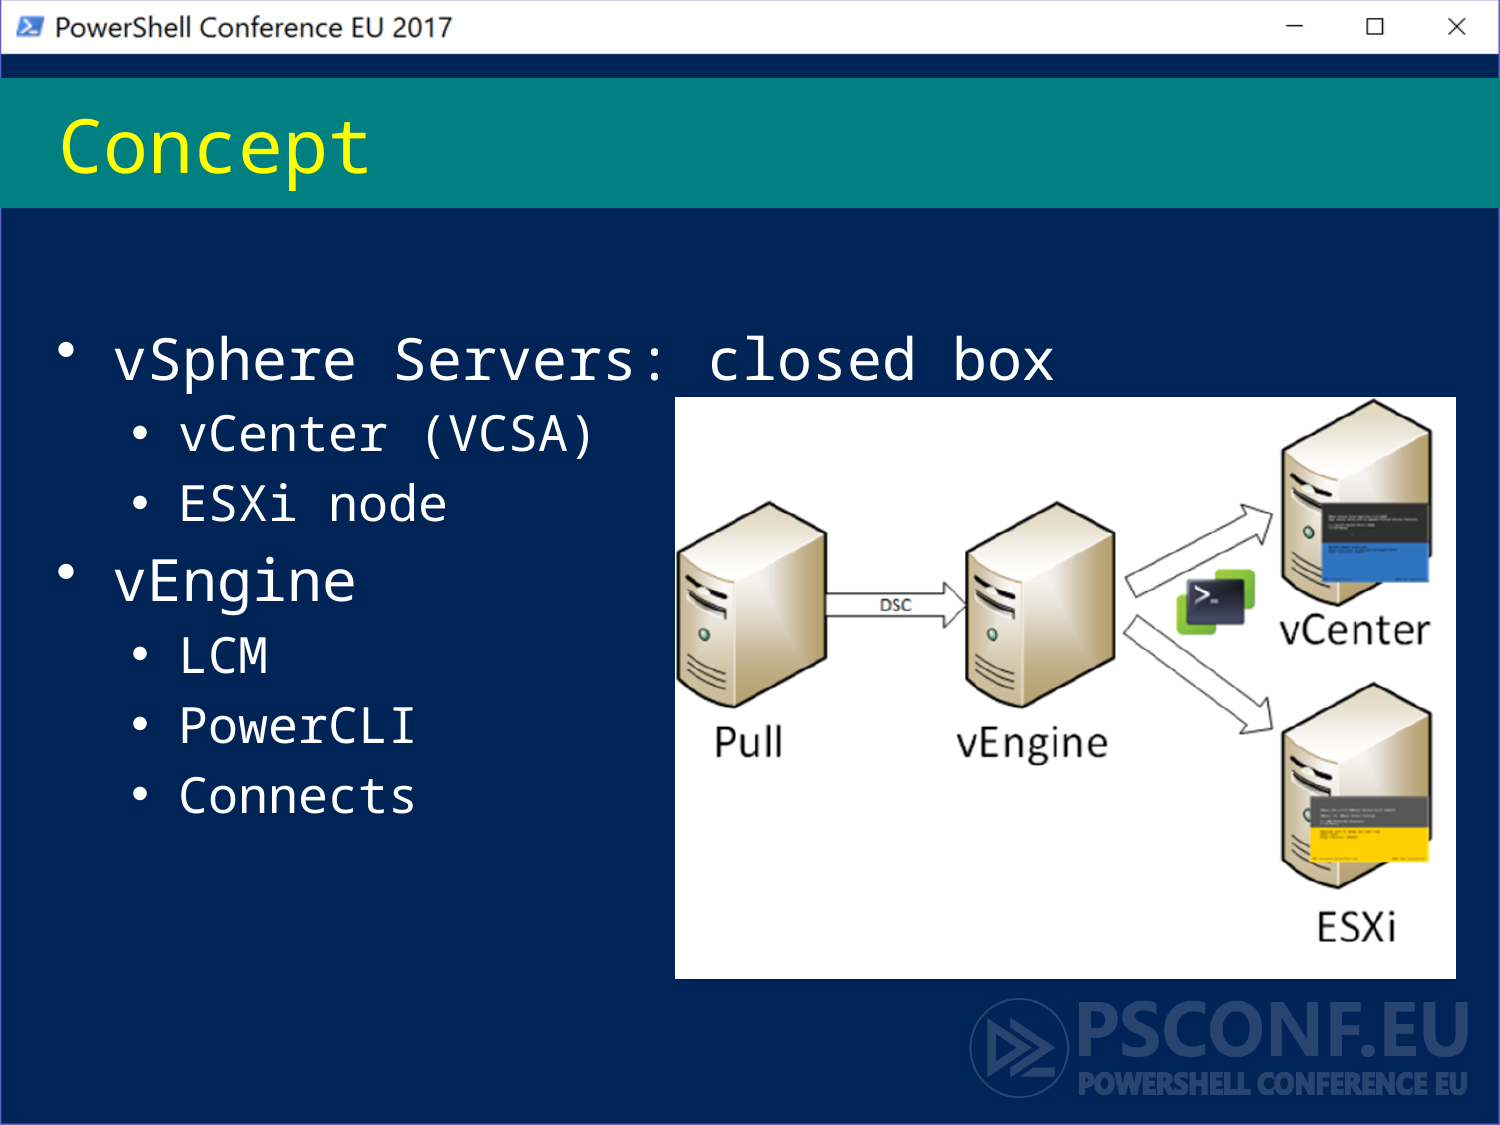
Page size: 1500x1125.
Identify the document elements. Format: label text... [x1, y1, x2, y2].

picture [0, 209, 1500, 1125]
list vSphere Servers: closed box vCenter (VCSA) ESXi node vEngine LCM PowerCLI Connects [41, 314, 1459, 1035]
picture [0, 0, 1500, 78]
title Concept [0, 78, 1500, 209]
